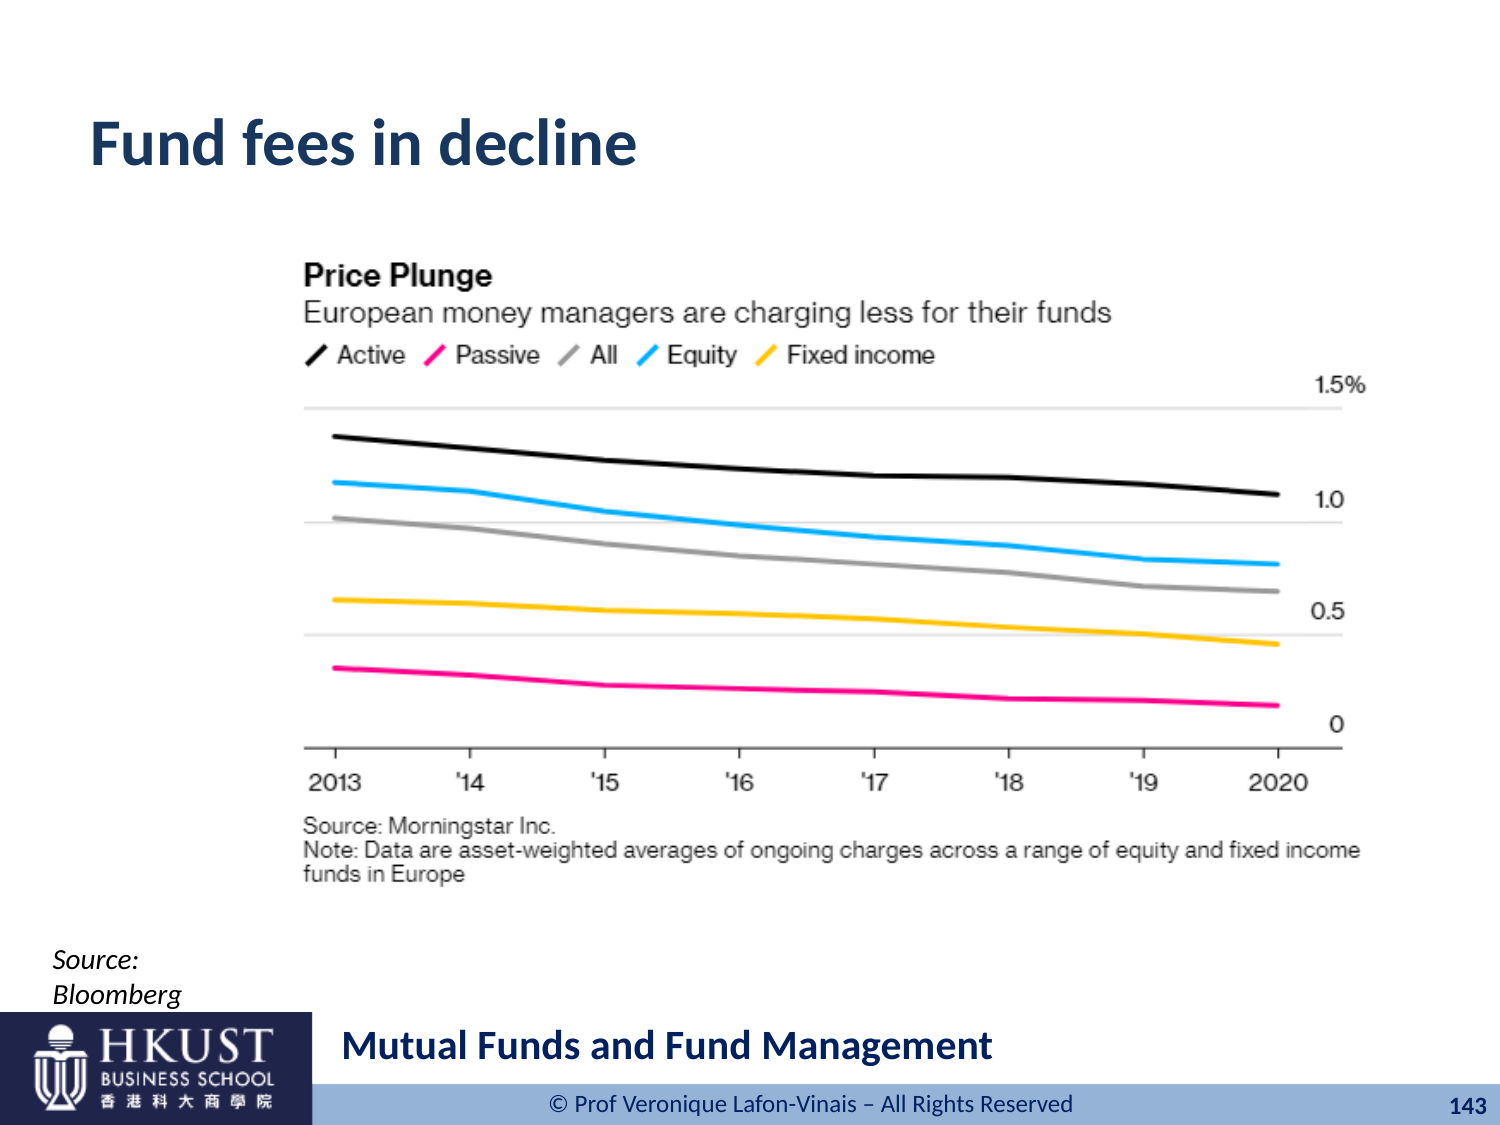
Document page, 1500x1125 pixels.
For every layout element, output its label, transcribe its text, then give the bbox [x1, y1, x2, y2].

slide_number 143 [1351, 1080, 1500, 1125]
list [282, 232, 1391, 926]
title Fund fees in decline [74, 44, 1426, 233]
footer Mutual Funds and Fund Management [326, 1007, 1500, 1078]
picture [0, 1012, 1500, 1125]
text_box Source: Bloomberg [37, 950, 288, 1000]
